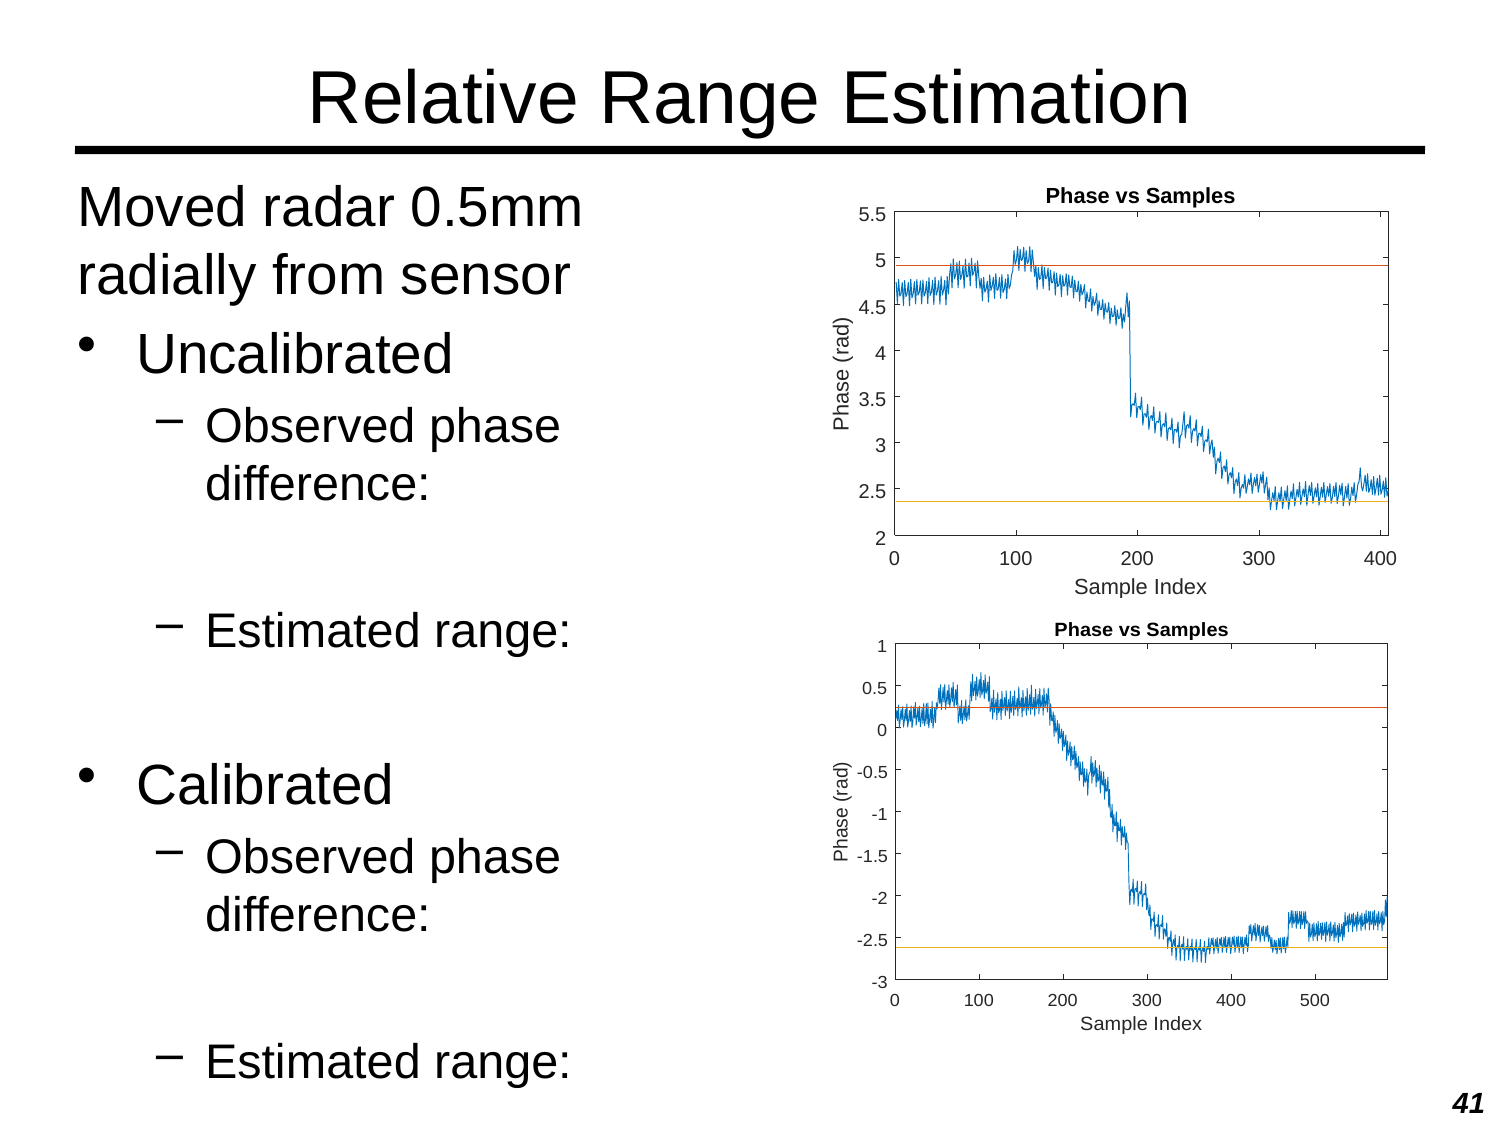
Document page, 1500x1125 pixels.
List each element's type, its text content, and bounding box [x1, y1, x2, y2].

picture [812, 176, 1447, 599]
title Relative Range Estimation [37, 0, 1463, 188]
picture [812, 612, 1447, 1034]
